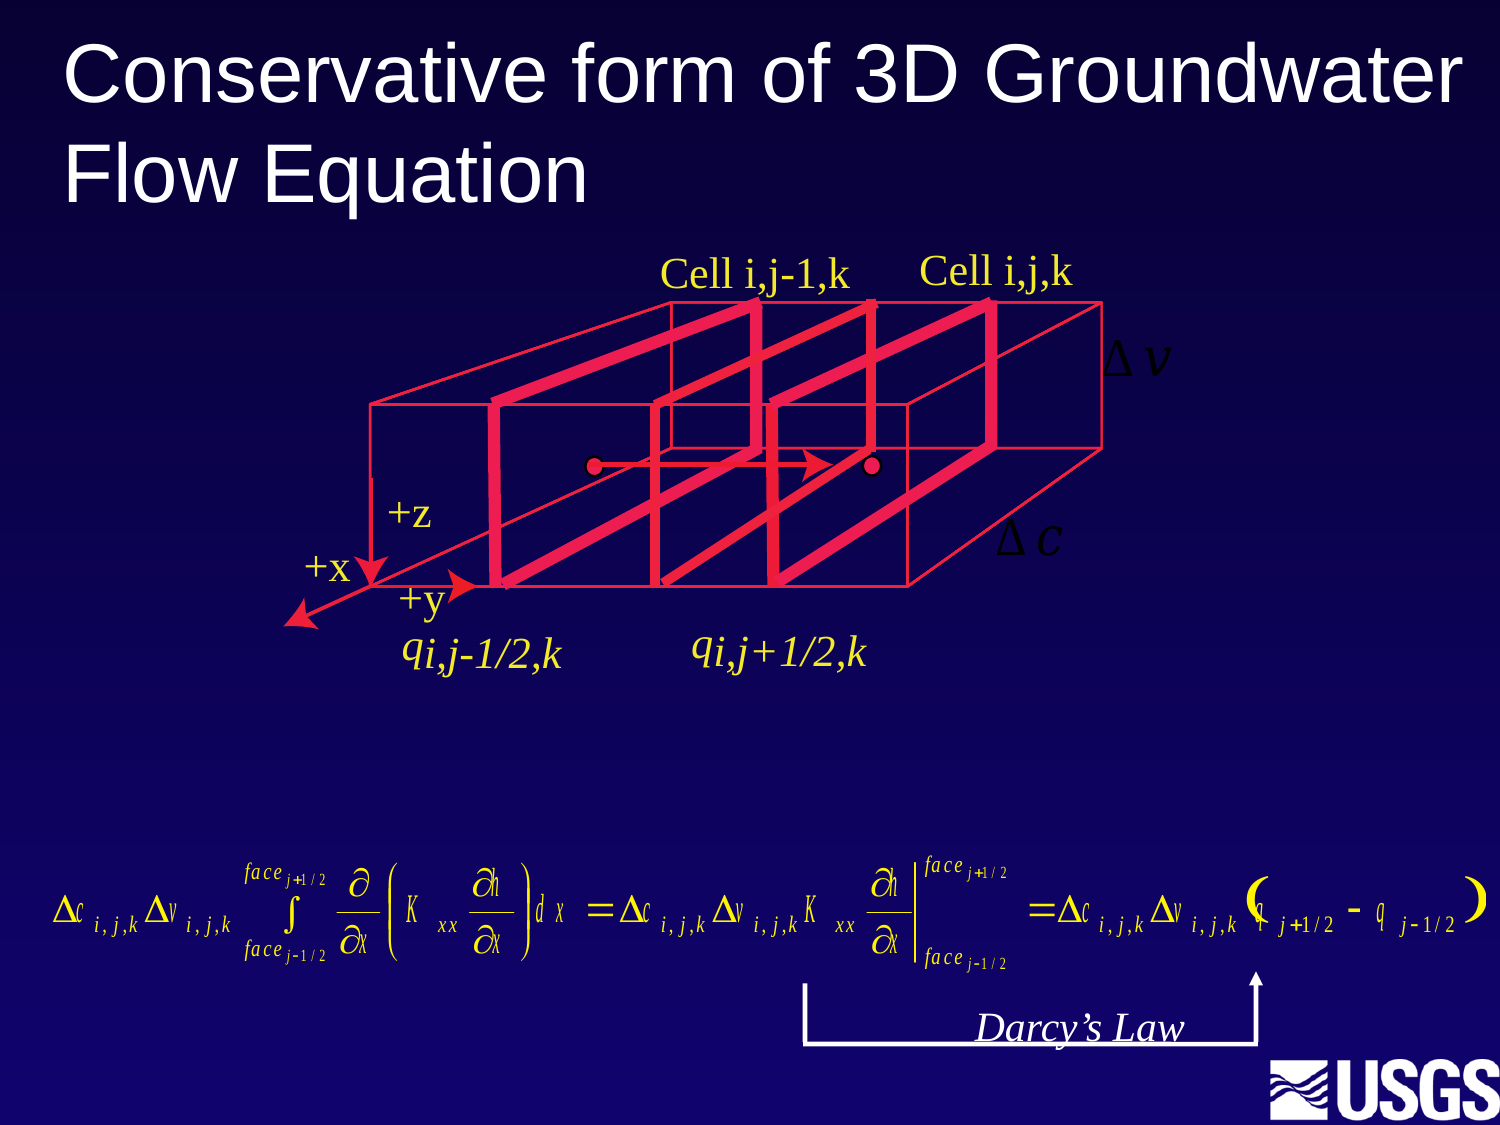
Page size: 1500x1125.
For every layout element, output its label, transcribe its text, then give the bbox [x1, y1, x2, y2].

text_box Conservative form of 3D Groundwater Flow Equation [47, 25, 1486, 214]
picture [283, 247, 1103, 679]
text_box Darcy’s Law [960, 992, 1200, 1058]
picture [47, 851, 1486, 978]
